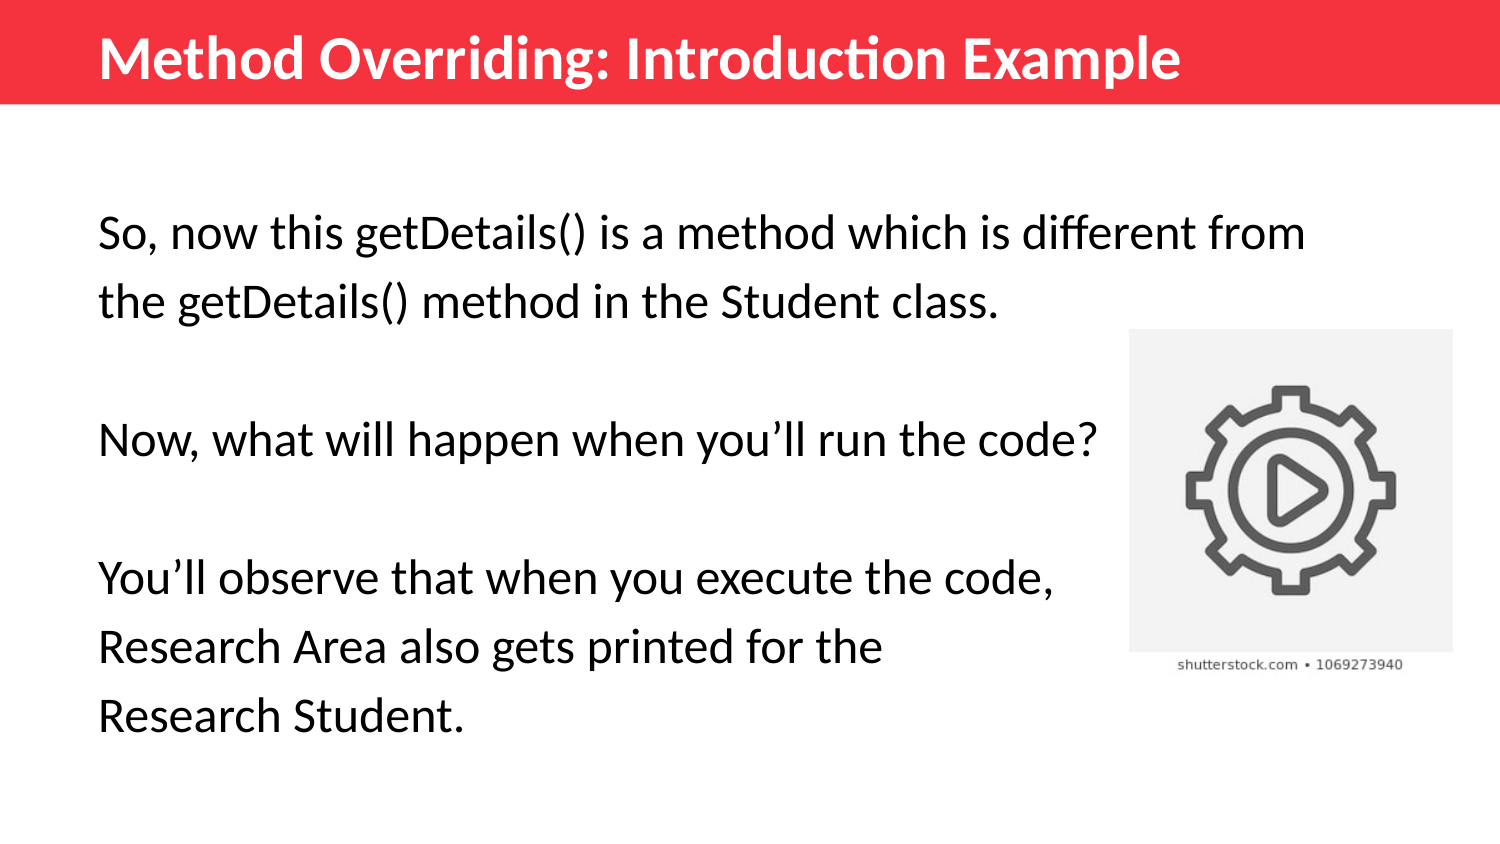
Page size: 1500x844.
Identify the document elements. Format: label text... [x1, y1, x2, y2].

text_box [0, 0, 1500, 105]
text_box So, now this getDetails() is a method which is different from the getDetails() method in the Student class. Now, what will happen when you’ll run the code? You’ll observe that when you execute the code, Research Area also gets printed for the Research Student. [83, 175, 1398, 596]
picture [1129, 329, 1453, 678]
text_box Method Overriding: Introduction Example [83, 2, 1249, 138]
